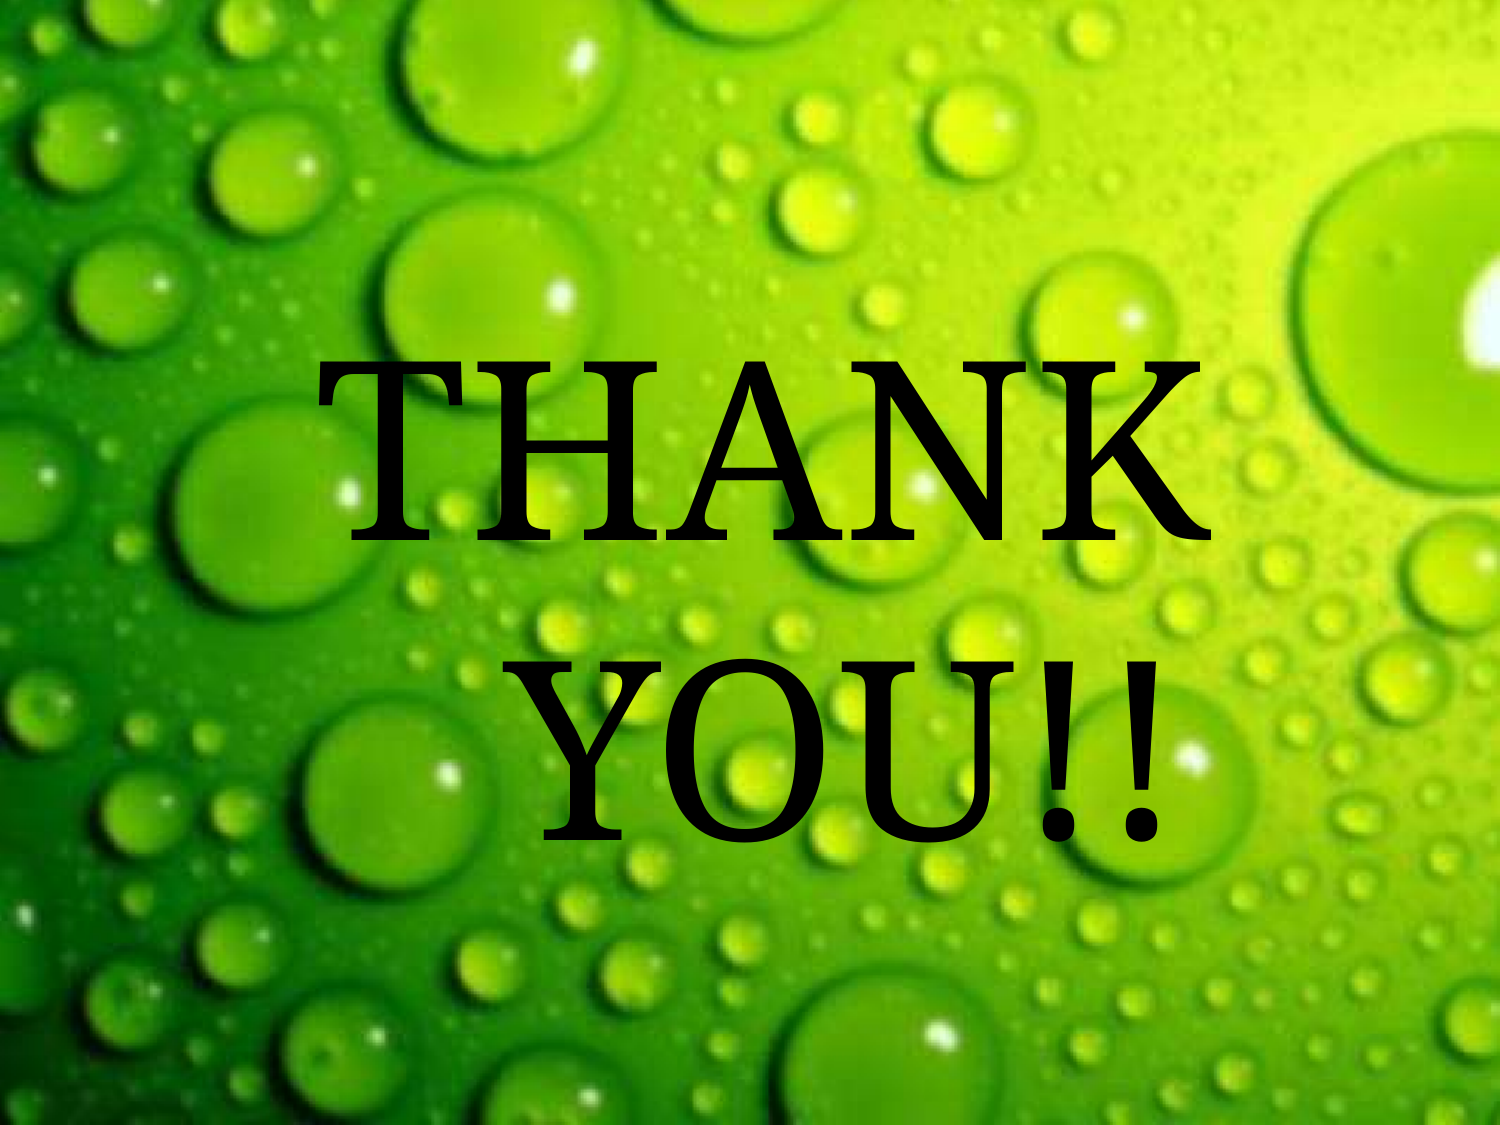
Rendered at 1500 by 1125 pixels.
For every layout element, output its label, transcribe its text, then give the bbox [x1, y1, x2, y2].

text_box [0, 0, 1500, 1125]
title THANK YOU!! [312, 288, 1263, 891]
